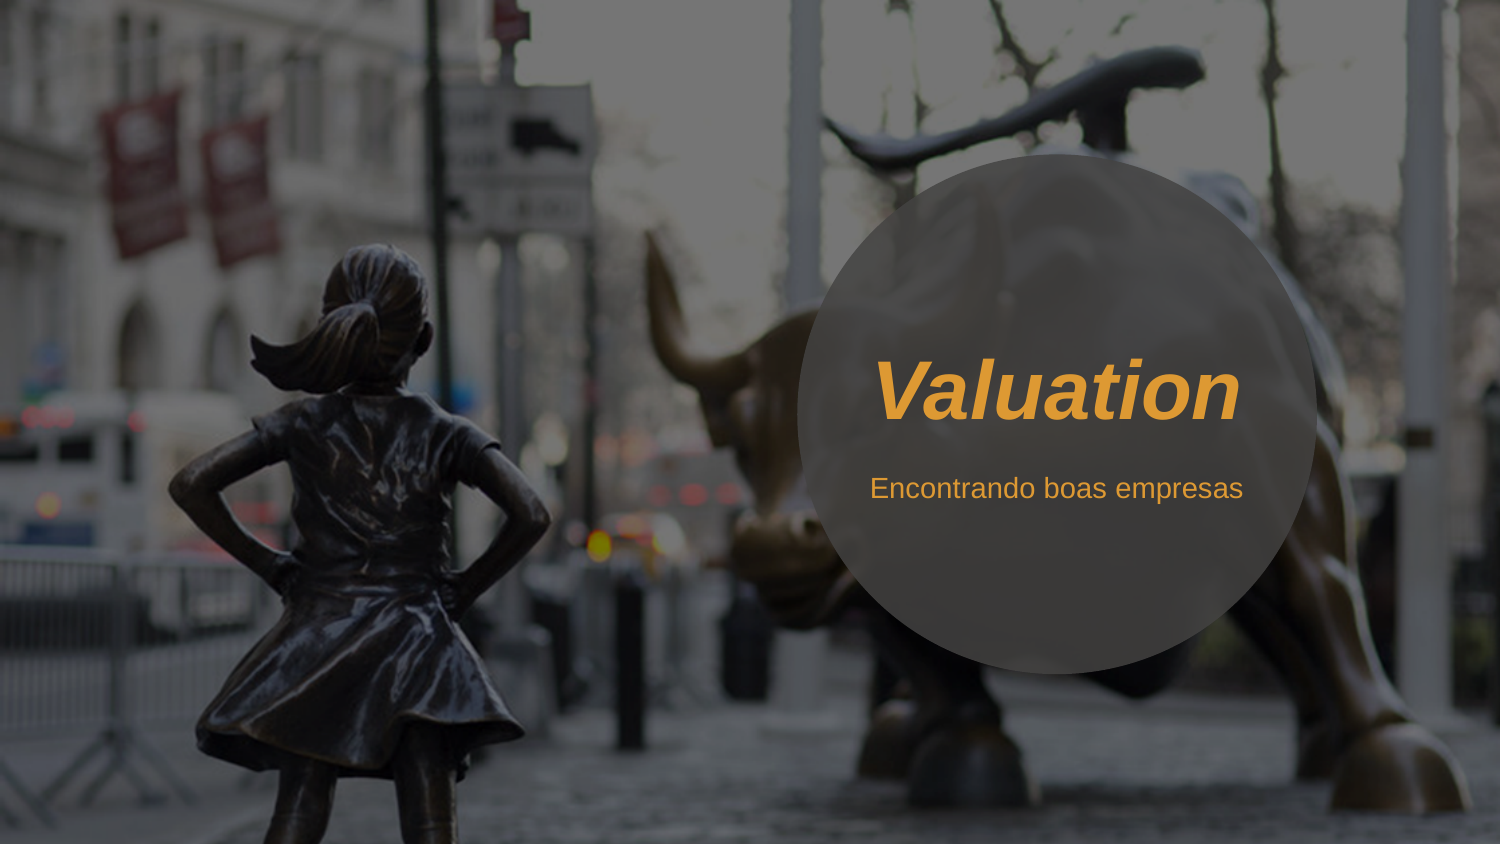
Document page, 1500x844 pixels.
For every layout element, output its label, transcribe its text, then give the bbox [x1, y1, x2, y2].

picture [0, 0, 1500, 844]
list Encontrando boas empresas [797, 445, 1317, 529]
list Valuation [773, 303, 1341, 470]
